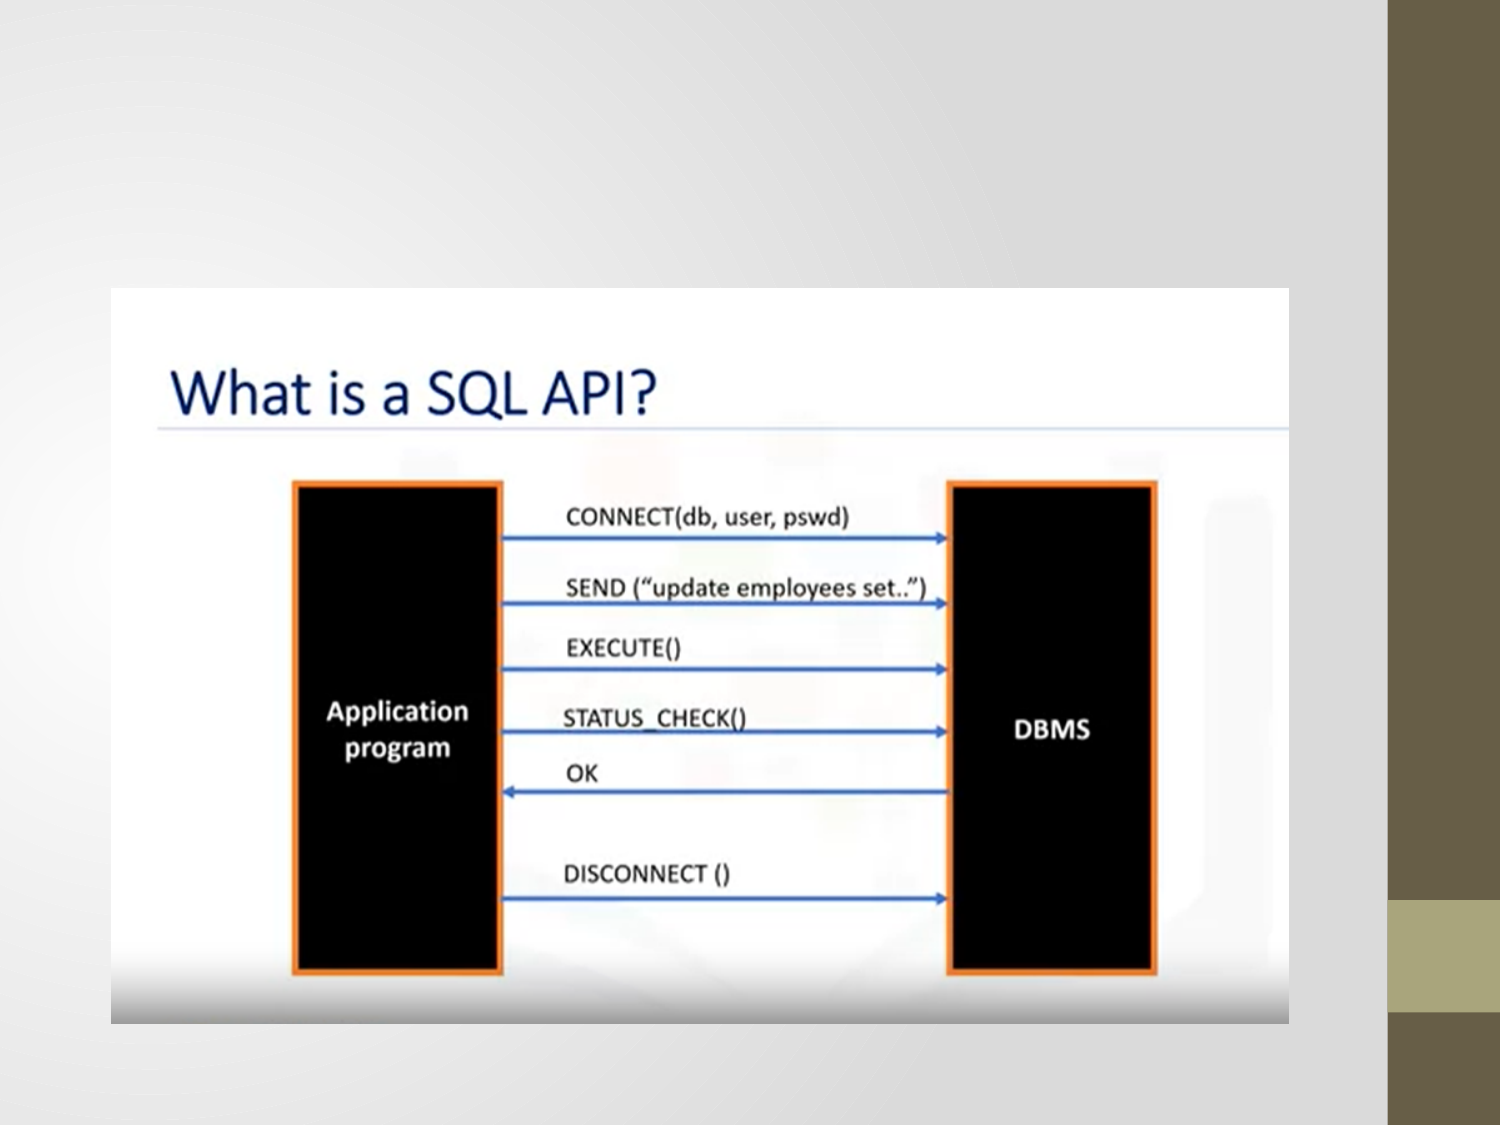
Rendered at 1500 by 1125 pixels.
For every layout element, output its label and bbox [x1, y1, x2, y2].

list [110, 288, 1290, 1025]
